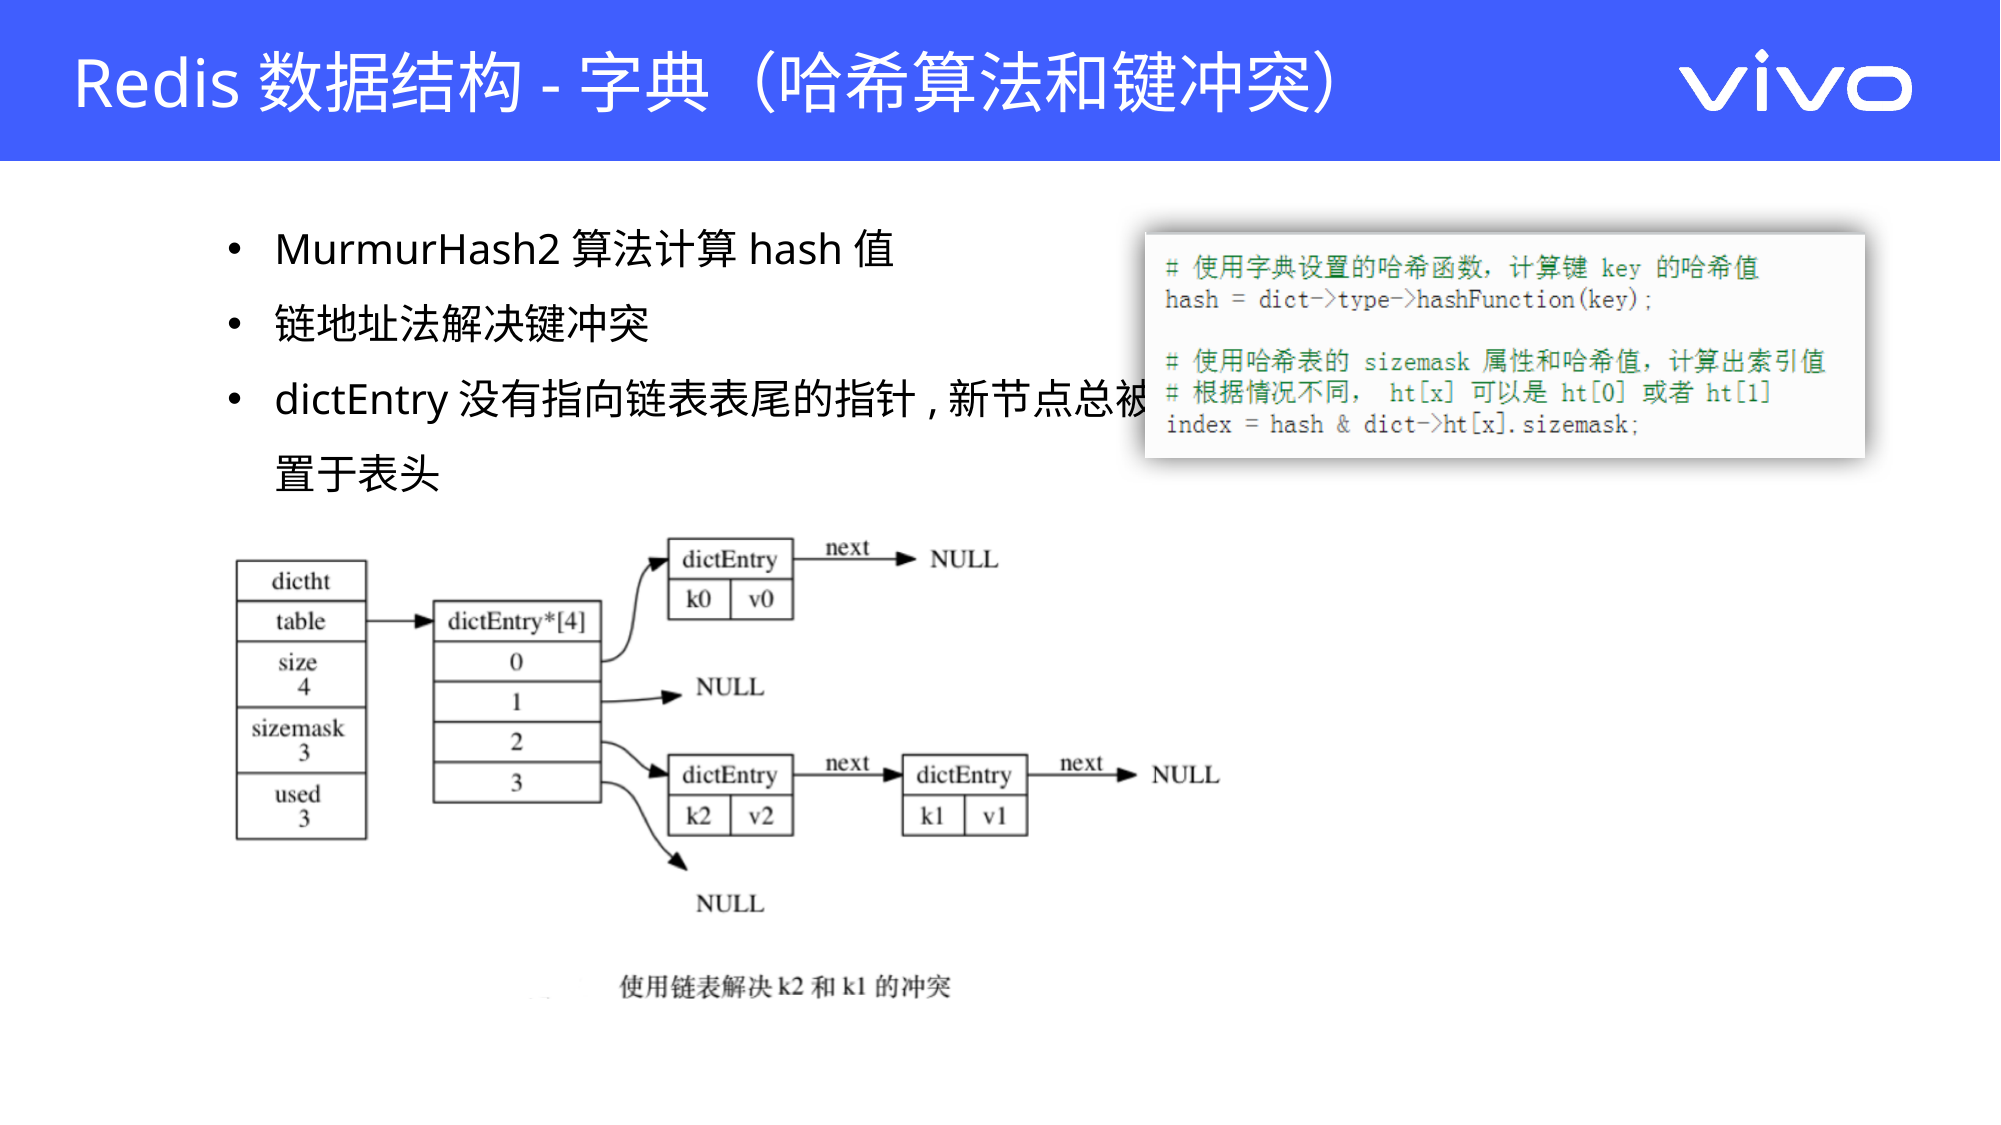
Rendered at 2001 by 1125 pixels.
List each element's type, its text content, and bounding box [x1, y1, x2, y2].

picture [212, 516, 1238, 1011]
text_box MurmurHash2算法计算hash值 链地址法解决键冲突 dictEntry没有指向链表表尾的指针,新节点总被置于表头 [212, 190, 1181, 506]
picture [0, 0, 2000, 161]
picture [1145, 232, 1865, 458]
